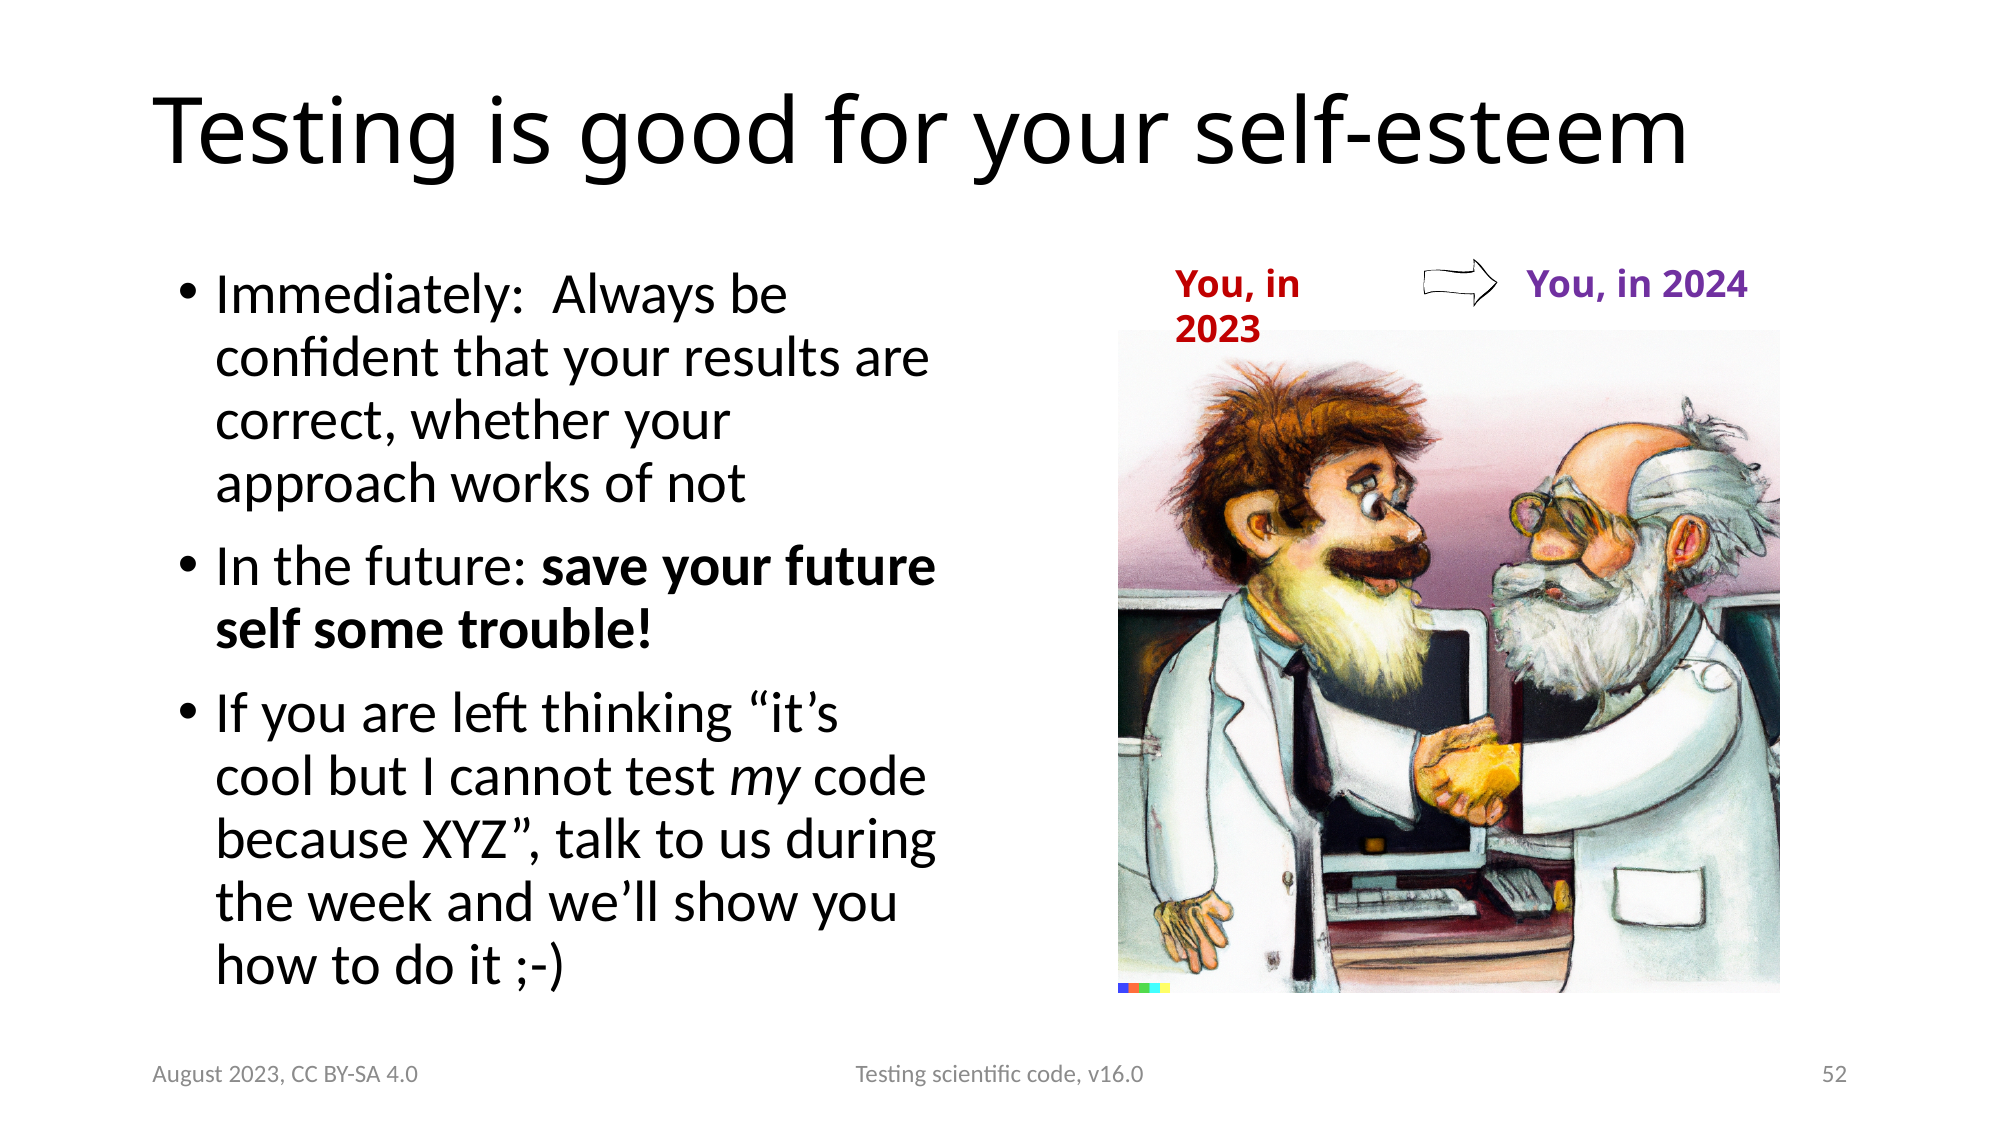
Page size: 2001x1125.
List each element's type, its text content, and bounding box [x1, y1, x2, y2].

title Testing is good for your self-esteem [137, 59, 1863, 209]
footer Testing scientific code, v16.0 [662, 1042, 1338, 1103]
text_box You, in 2023 [1160, 252, 1395, 330]
list Immediately: Always be confident that your results are correct, whether your approach works of not In the future: save your future self some trouble! If you are left thinking “it’s cool but I cannot test my code because XYZ”, talk to us during the week and we’ll show you how to do it ;-) [162, 255, 955, 1066]
picture [1118, 330, 1780, 993]
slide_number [137, 1042, 588, 1103]
slide_number 52 [1412, 1042, 1863, 1103]
text_box [1423, 258, 1498, 307]
text_box You, in 2024 [1511, 252, 1764, 313]
